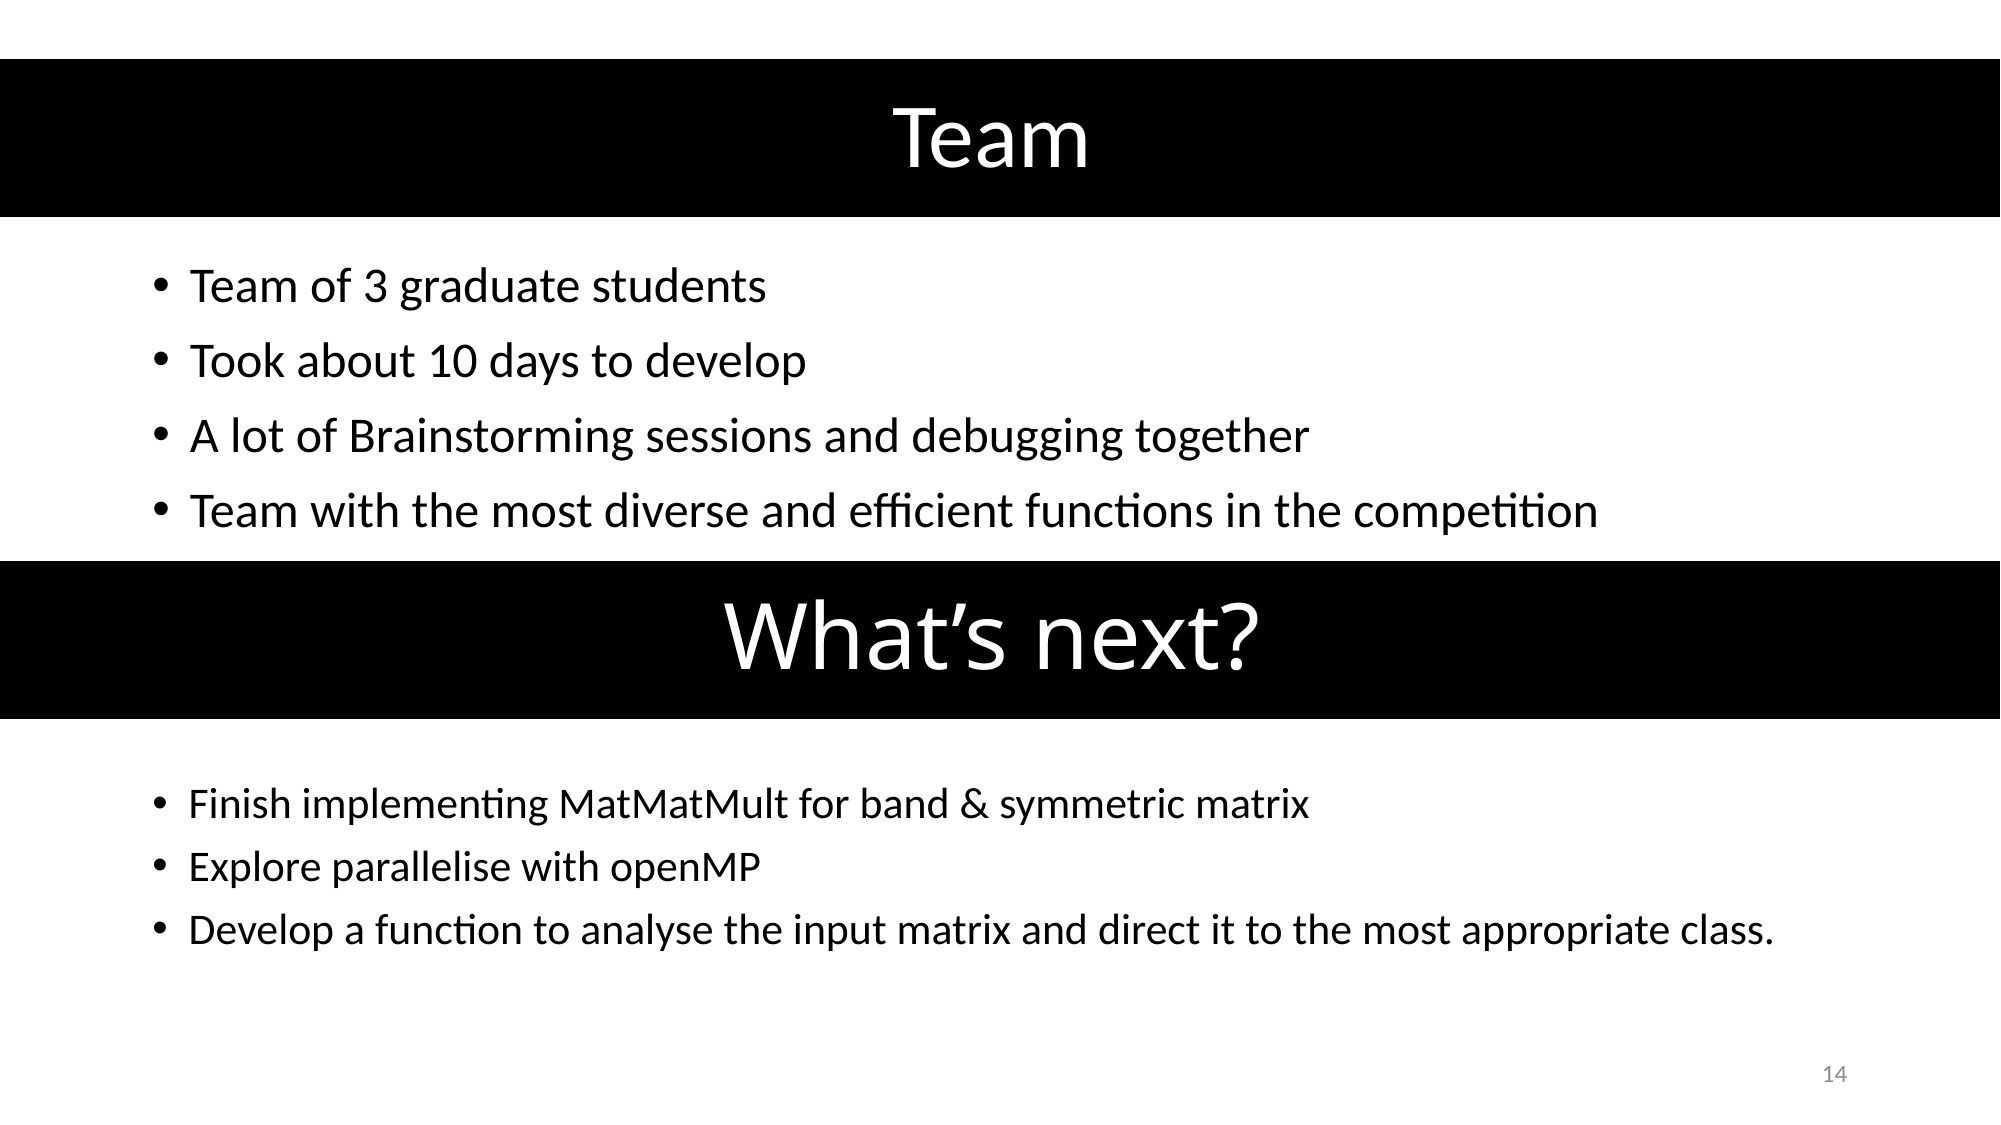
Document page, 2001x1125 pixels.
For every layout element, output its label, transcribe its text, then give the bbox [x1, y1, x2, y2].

title Team [0, 59, 2000, 217]
list Team of 3 graduate students Took about 10 days to develop A lot of Brainstorming sessions and debugging together Team with the most diverse and efficient functions in the competition [137, 252, 1863, 561]
text_box What’s next? [0, 561, 2000, 719]
text_box Finish implementing MatMatMult for band & symmetric matrix Explore parallelise with openMP Develop a function to analyse the input matrix and direct it to the most appropriate class. [137, 773, 1863, 992]
slide_number 14 [1412, 1042, 1863, 1103]
